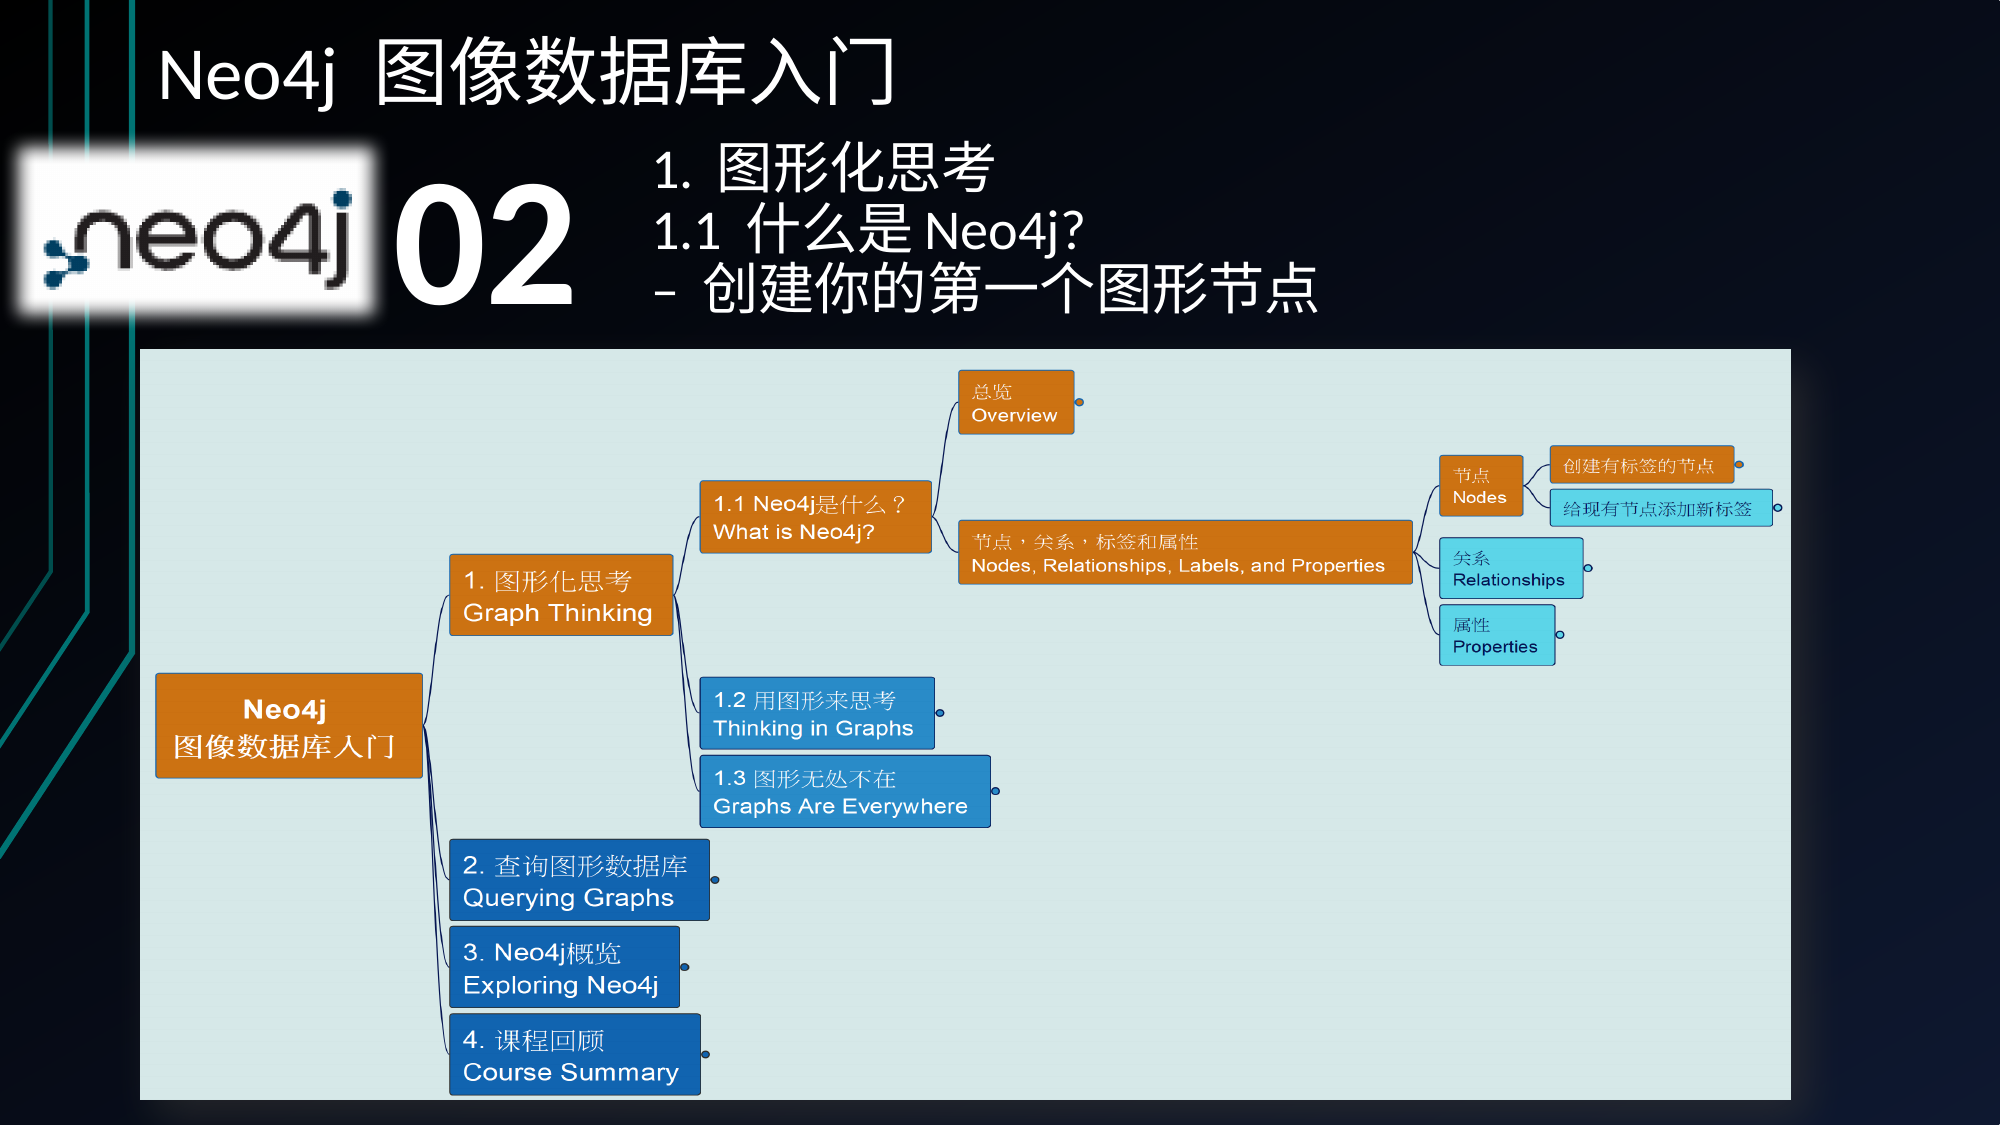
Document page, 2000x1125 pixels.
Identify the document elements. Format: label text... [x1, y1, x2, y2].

picture [139, 349, 1791, 1101]
title 1. 图形化思考 1.1 什么是Neo4j? – 创建你的第一个图形节点 [631, 129, 1707, 333]
text_box 02 [399, 147, 594, 334]
text_box Neo4j 图像数据库入门 [137, 4, 1225, 147]
picture [0, 129, 392, 333]
